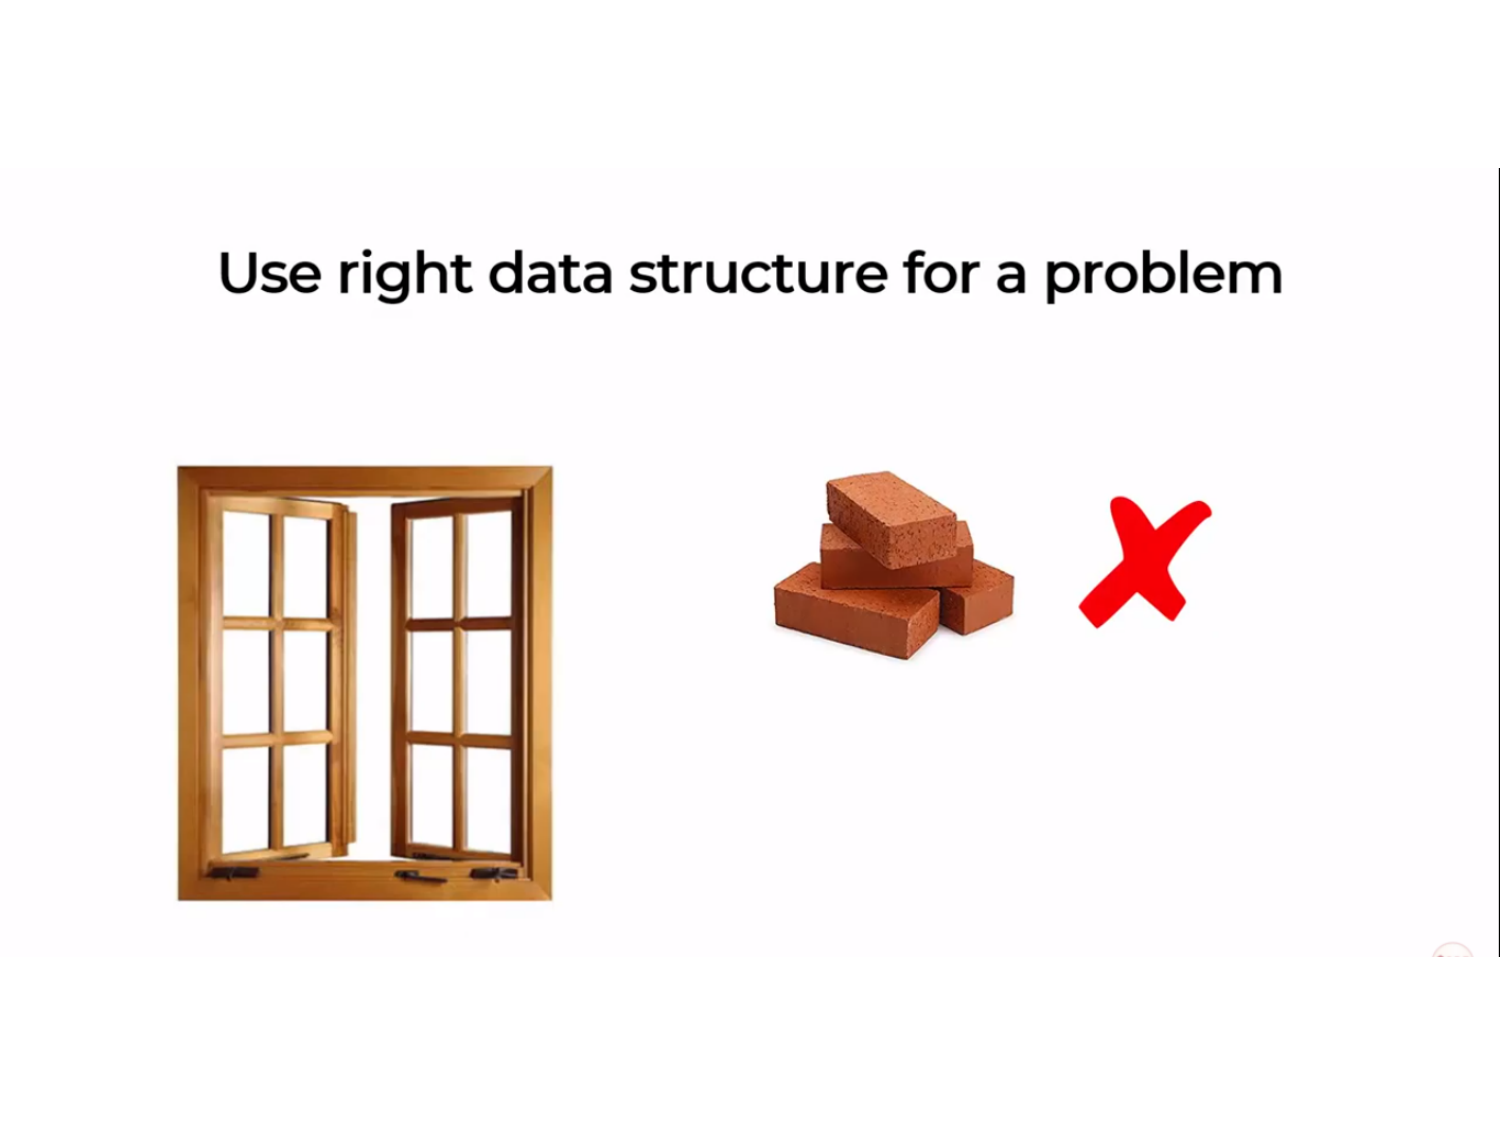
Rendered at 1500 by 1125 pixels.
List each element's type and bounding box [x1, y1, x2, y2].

picture [0, 168, 1500, 957]
